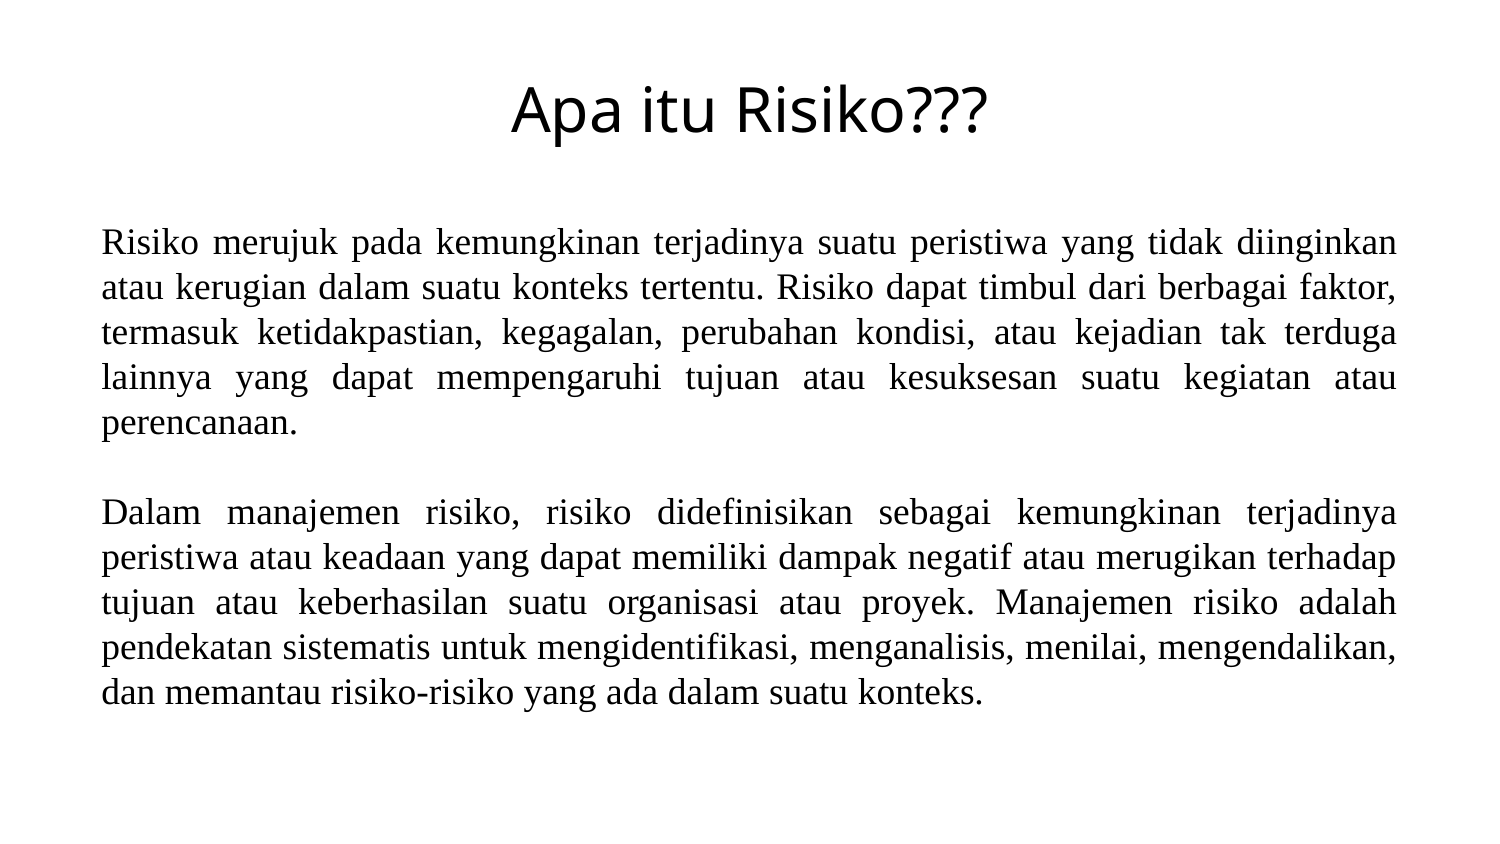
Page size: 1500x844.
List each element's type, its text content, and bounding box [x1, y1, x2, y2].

title Apa itu Risiko??? [75, 67, 1425, 147]
text_box Risiko merujuk pada kemungkinan terjadinya suatu peristiwa yang tidak diinginkan atau kerugian dalam suatu konteks tertentu. Risiko dapat timbul dari berbagai faktor, termasuk ketidakpastian, kegagalan, perubahan kondisi, atau kejadian tak terduga lainnya yang dapat mempengaruhi tujuan atau kesuksesan suatu kegiatan atau perencanaan. Dalam manajemen risiko, risiko didefinisikan sebagai kemungkinan terjadinya peristiwa atau keadaan yang dapat memiliki dampak negatif atau merugikan terhadap tujuan atau keberhasilan suatu organisasi atau proyek. Manajemen risiko adalah pendekatan sistematis untuk mengidentifikasi, menganalisis, menilai, mengendalikan, dan memantau risiko-risiko yang ada dalam suatu konteks. [86, 209, 1414, 720]
